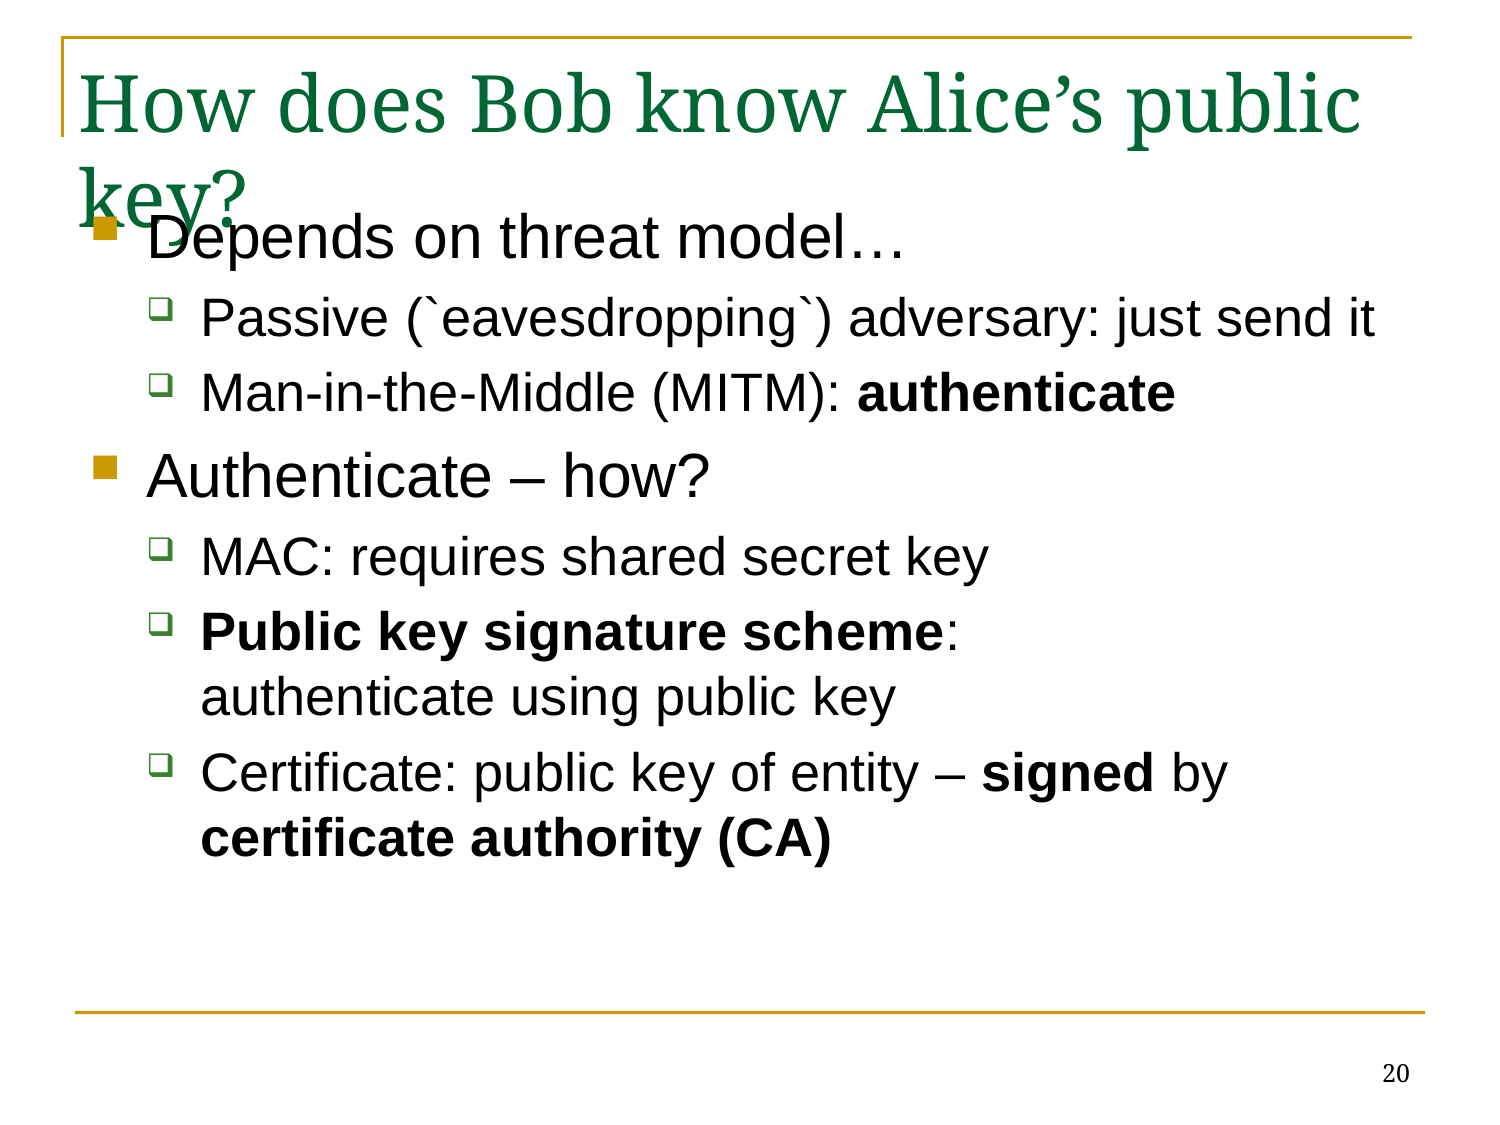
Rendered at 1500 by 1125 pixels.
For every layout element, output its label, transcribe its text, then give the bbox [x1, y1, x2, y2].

title How does Bob know Alice’s public key? [63, 45, 1425, 174]
list Depends on threat model… Passive (`eavesdropping`) adversary: just send it Man-in-the-Middle (MITM): authenticate Authenticate – how? MAC: requires shared secret key Public key signature scheme: authenticate using public key Certificate: public key of entity – signed by certificate authority (CA) [75, 188, 1425, 1006]
slide_number 20 [1074, 1024, 1425, 1100]
